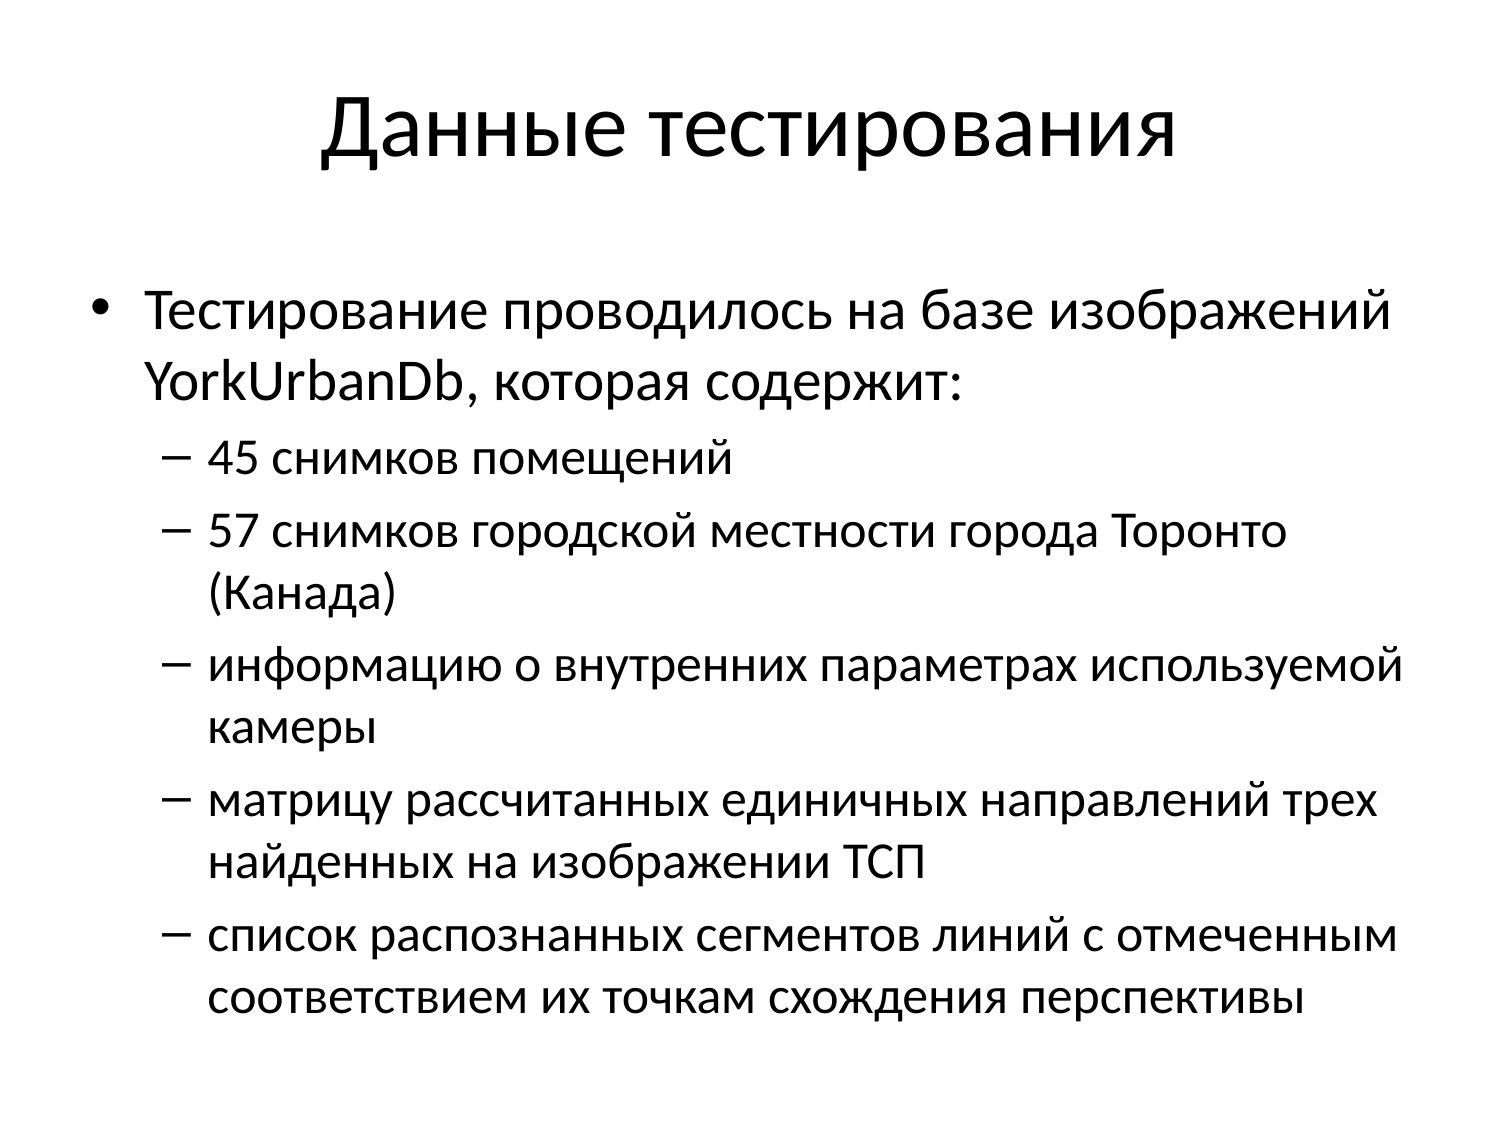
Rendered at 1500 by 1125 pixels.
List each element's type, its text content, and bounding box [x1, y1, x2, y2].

list Тестирование проводилось на базе изображений YorkUrbanDb, которая содержит: 45 снимков помещений 57 снимков городской местности города Торонто (Канада) информацию о внутренних параметрах используемой камеры матрицу рассчитанных единичных направлений трех найденных на изображении ТСП список распознанных сегментов линий с отмеченным соответствием их точкам схождения перспективы [75, 262, 1425, 1059]
title Данные тестирования [75, 42, 1425, 197]
